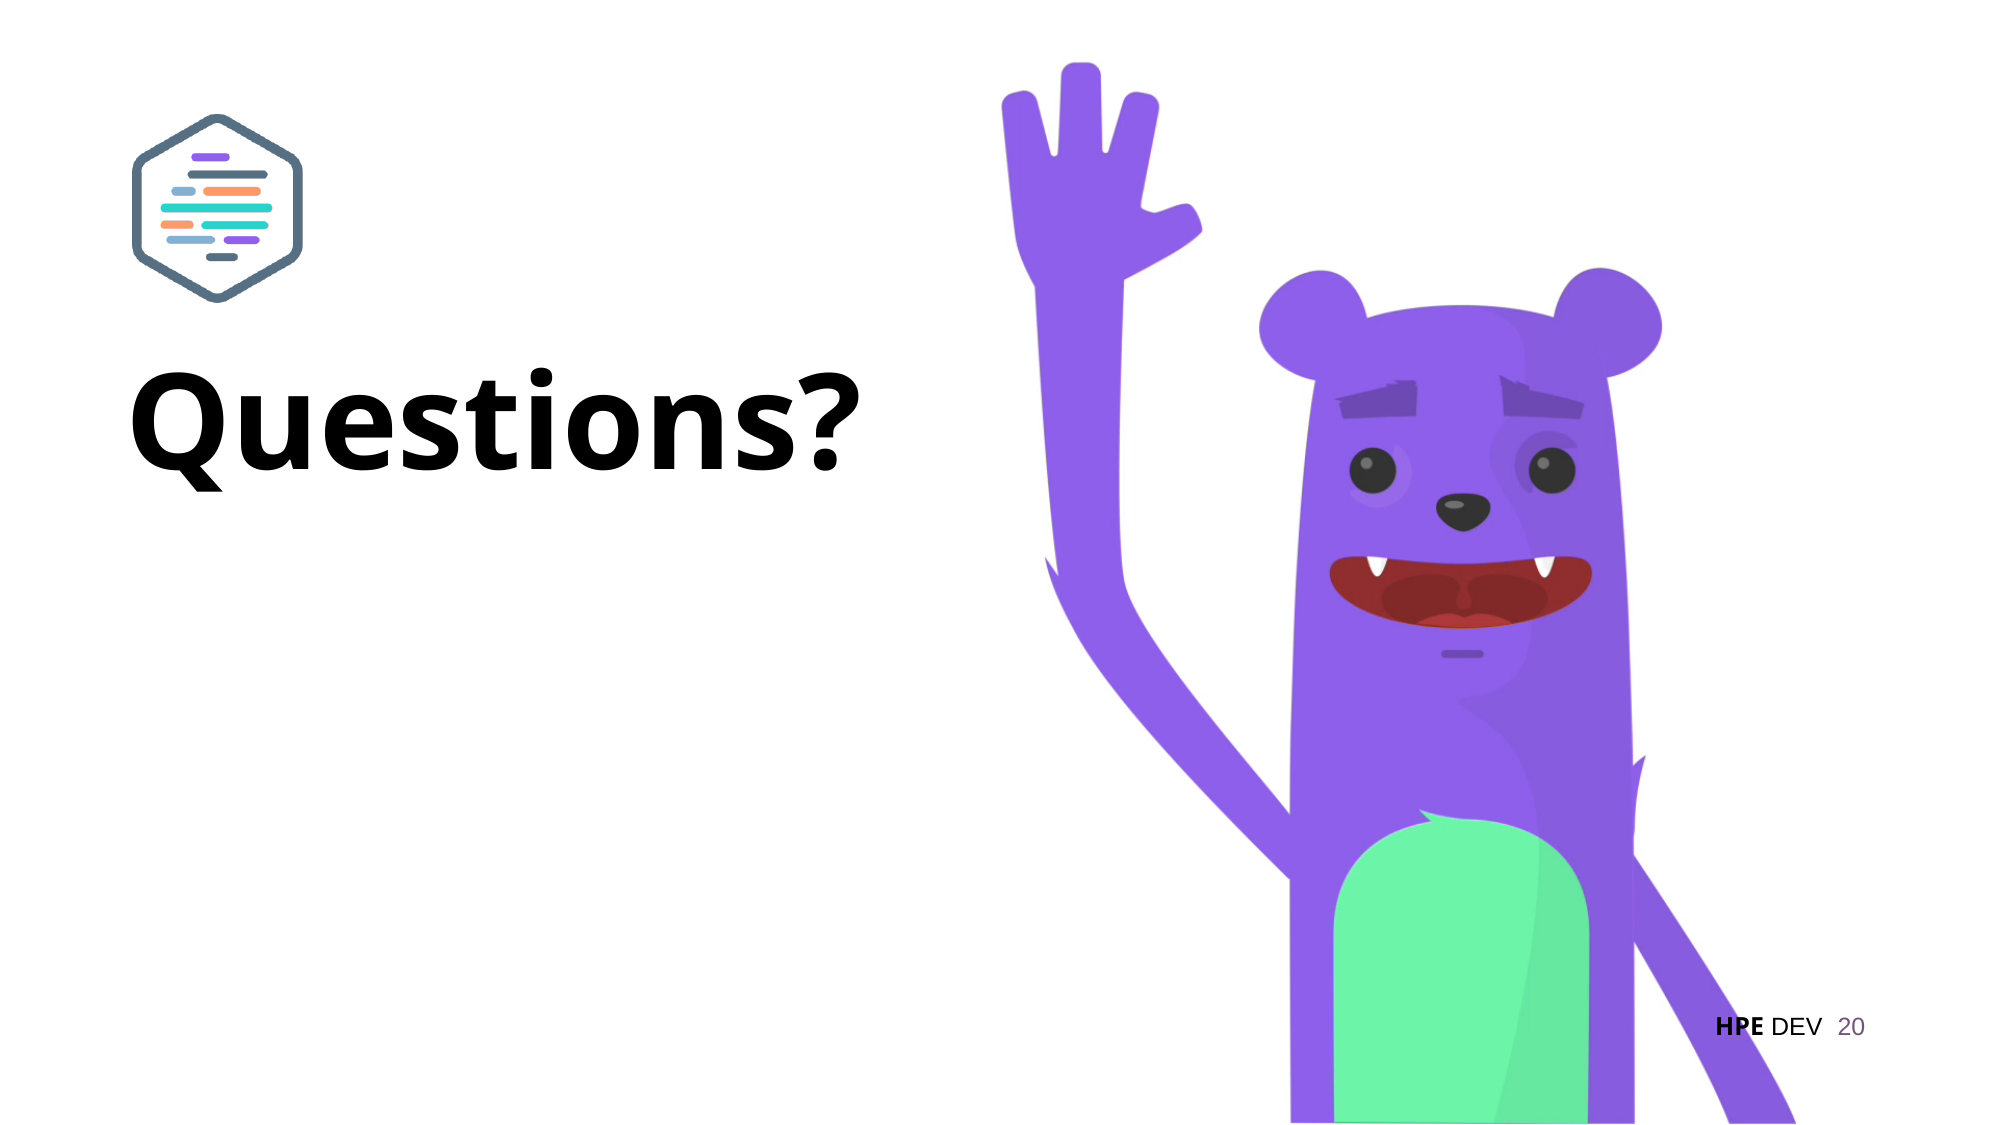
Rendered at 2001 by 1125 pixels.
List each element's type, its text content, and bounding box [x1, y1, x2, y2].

slide_number 20 [1837, 999, 1902, 1050]
picture [122, 103, 311, 313]
title Questions? [125, 375, 901, 488]
picture [404, 0, 2000, 1125]
